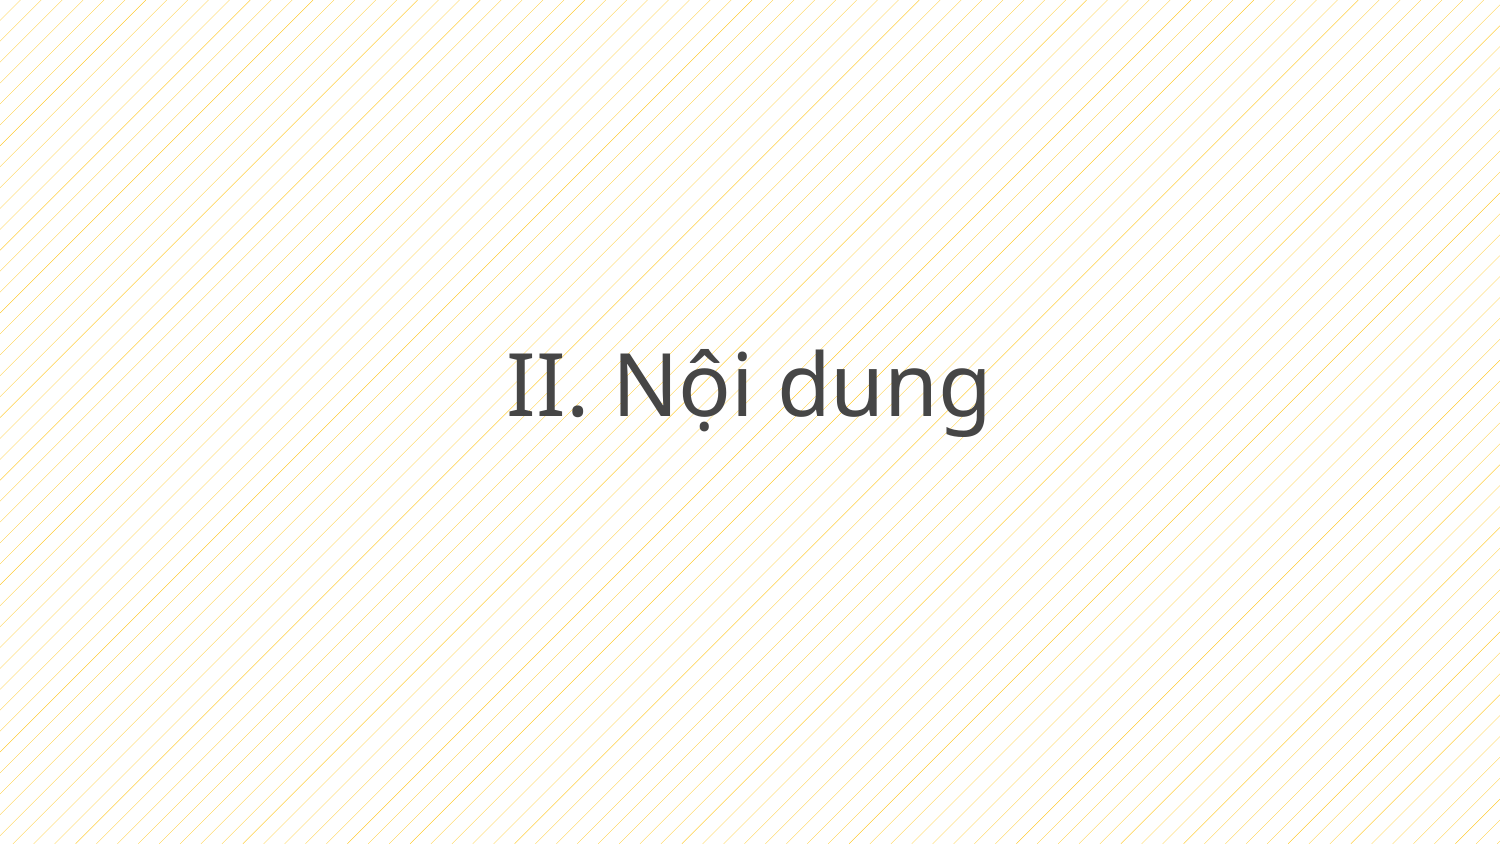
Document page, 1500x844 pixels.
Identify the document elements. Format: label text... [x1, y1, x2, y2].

text_box II. Nội dung [0, 321, 1500, 487]
